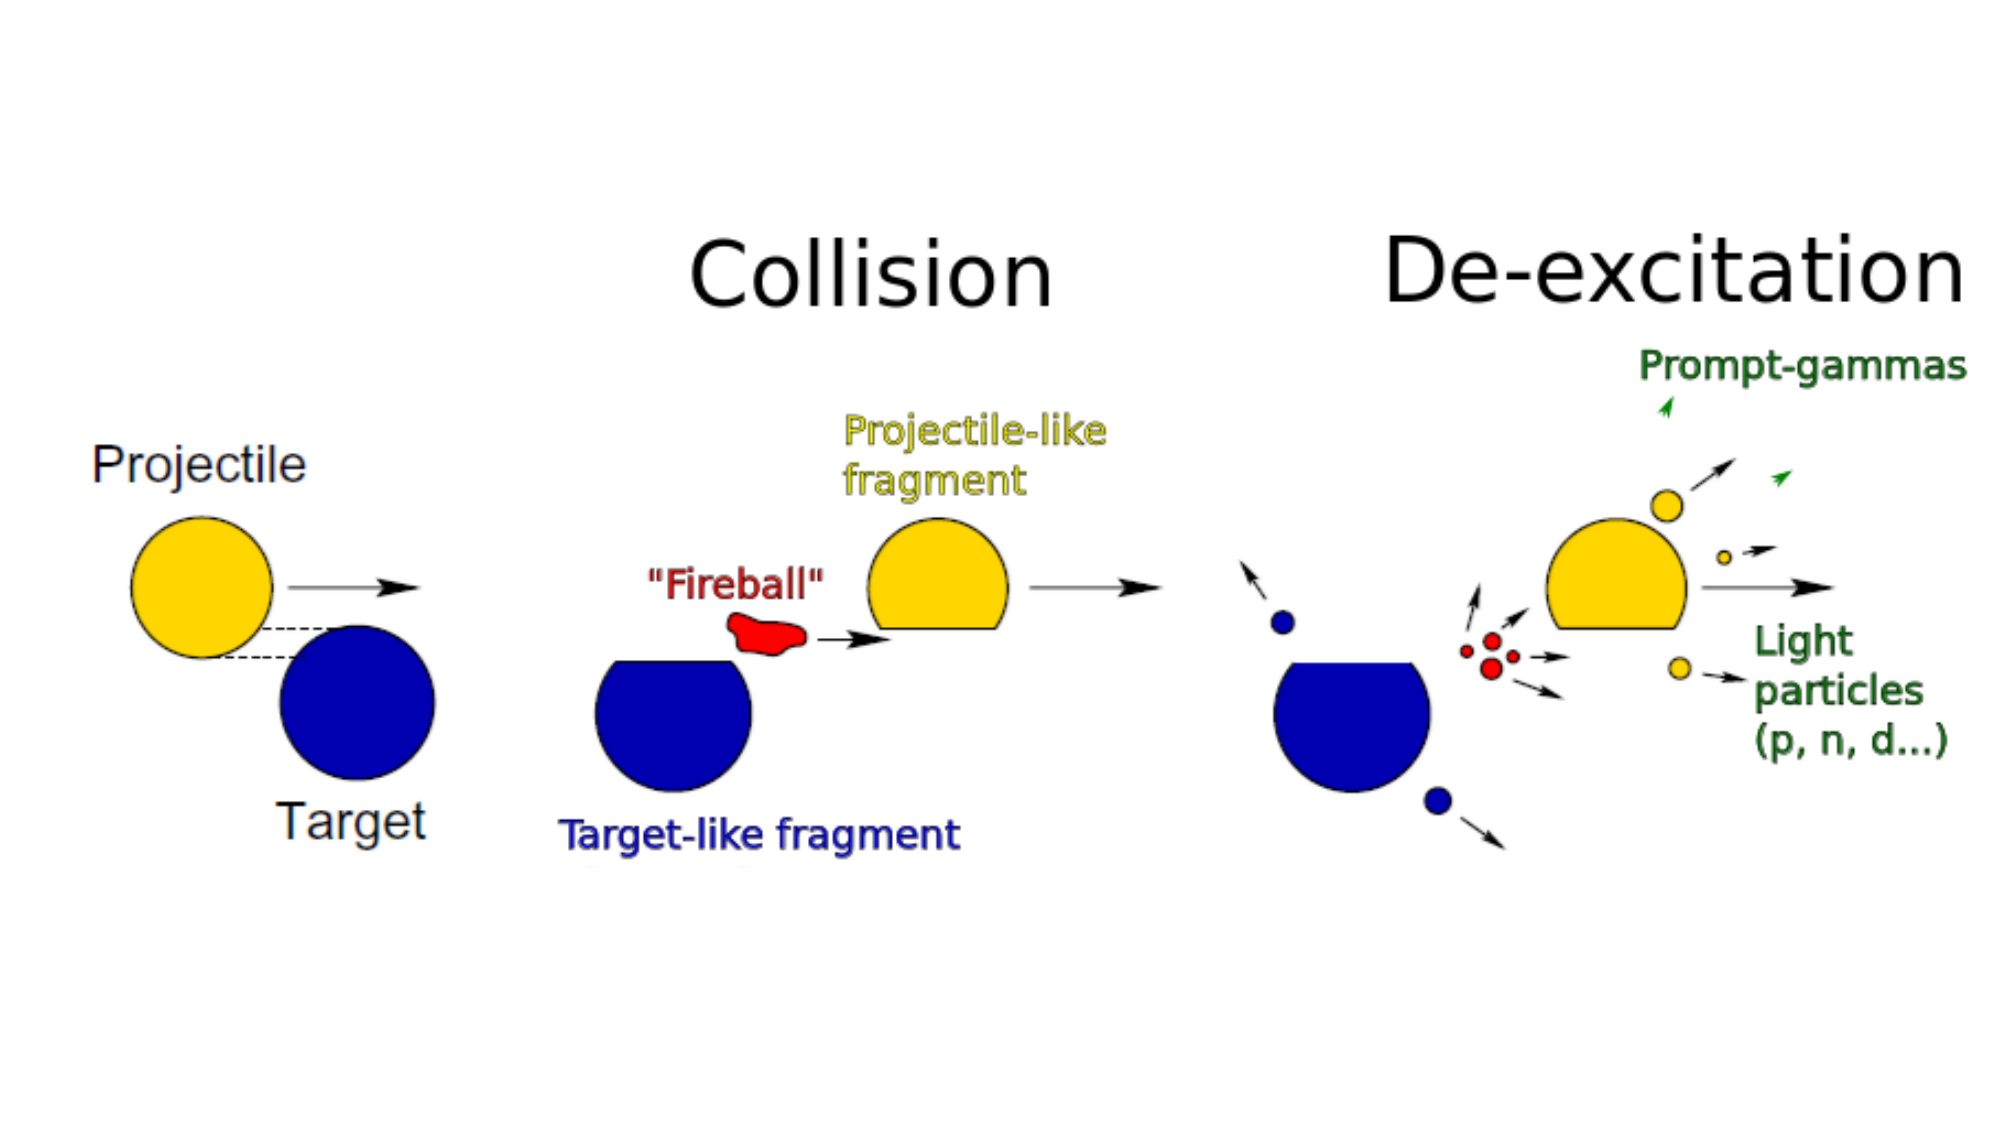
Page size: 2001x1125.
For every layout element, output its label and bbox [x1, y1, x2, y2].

picture [12, 214, 1994, 875]
